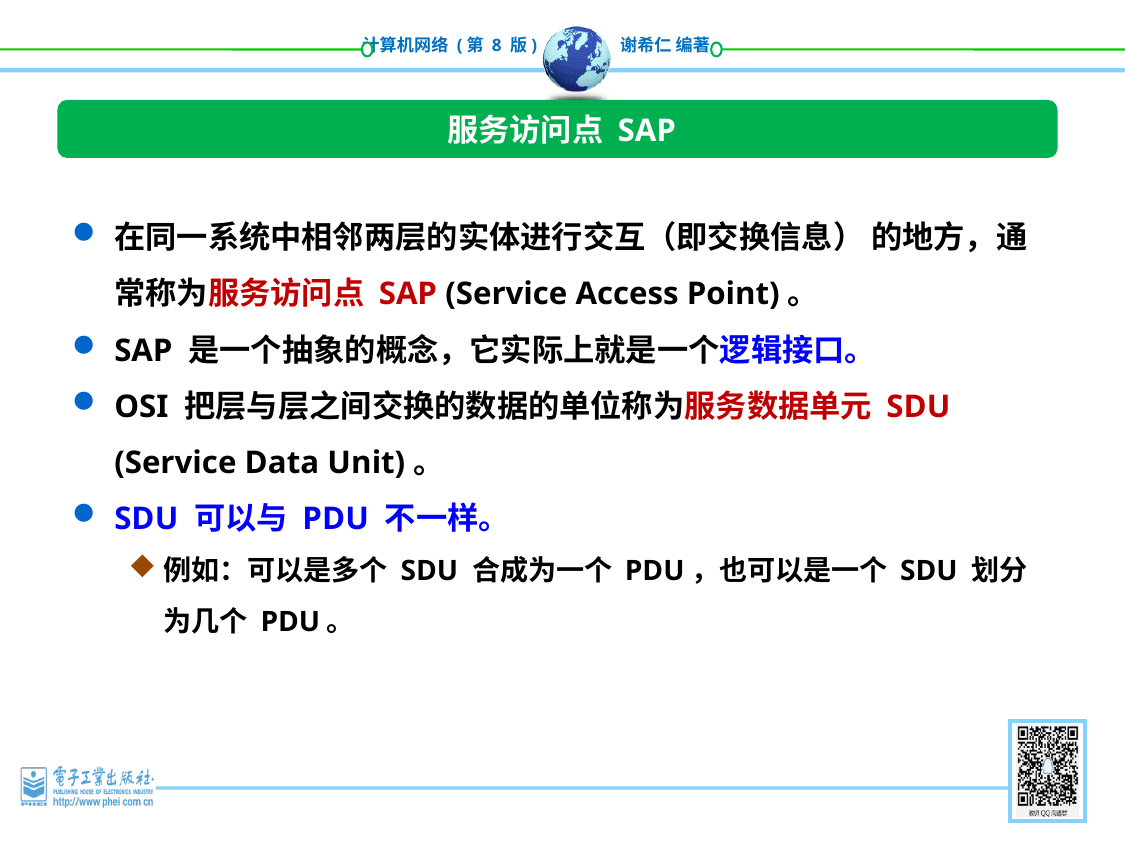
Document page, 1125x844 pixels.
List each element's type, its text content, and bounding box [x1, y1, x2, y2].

list 在同一系统中相邻两层的实体进行交互（即交换信息） 的地方，通常称为服务访问点 SAP (Service Access Point)。 SAP 是一个抽象的概念，它实际上就是一个逻辑接口。 OSI 把层与层之间交换的数据的单位称为服务数据单元 SDU (Service Data Unit)。 SDU 可以与 PDU 不一样。 例如：可以是多个 SDU 合成为一个 PDU，也可以是一个 SDU 划分为几个 PDU。 [57, 191, 1058, 716]
picture [17, 764, 156, 809]
list 服务访问点 SAP [153, 99, 970, 158]
picture [540, 24, 612, 99]
picture [1016, 724, 1079, 817]
